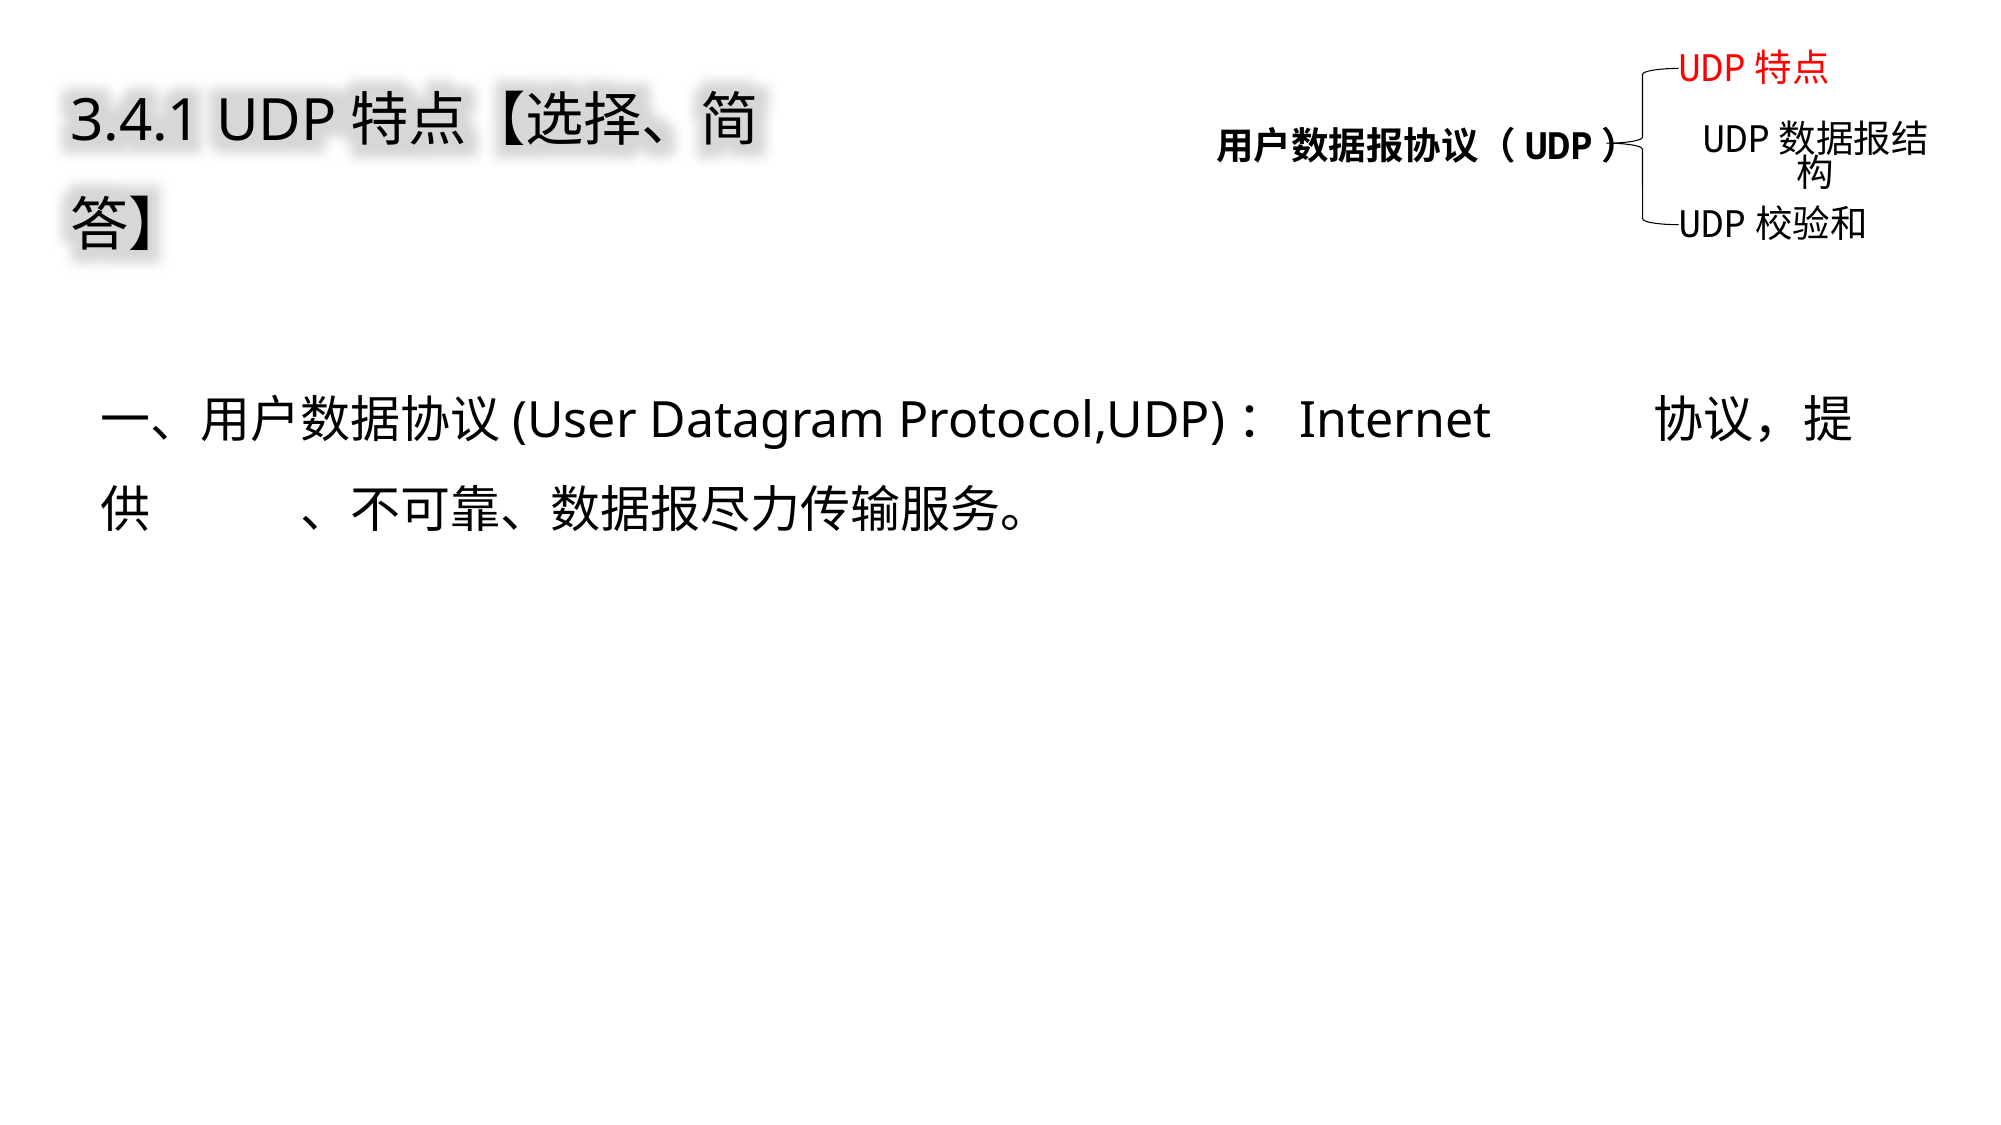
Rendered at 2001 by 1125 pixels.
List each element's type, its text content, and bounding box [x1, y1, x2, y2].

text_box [1212, 48, 1959, 254]
text_box 一、用户数据协议(User Datagram Protocol,UDP)：Internet传输层协议，提供无连接、不可靠、数据报尽力传输服务。 [85, 350, 1874, 545]
text_box 3.4.1 UDP特点【选择、简答】 [52, 74, 877, 231]
